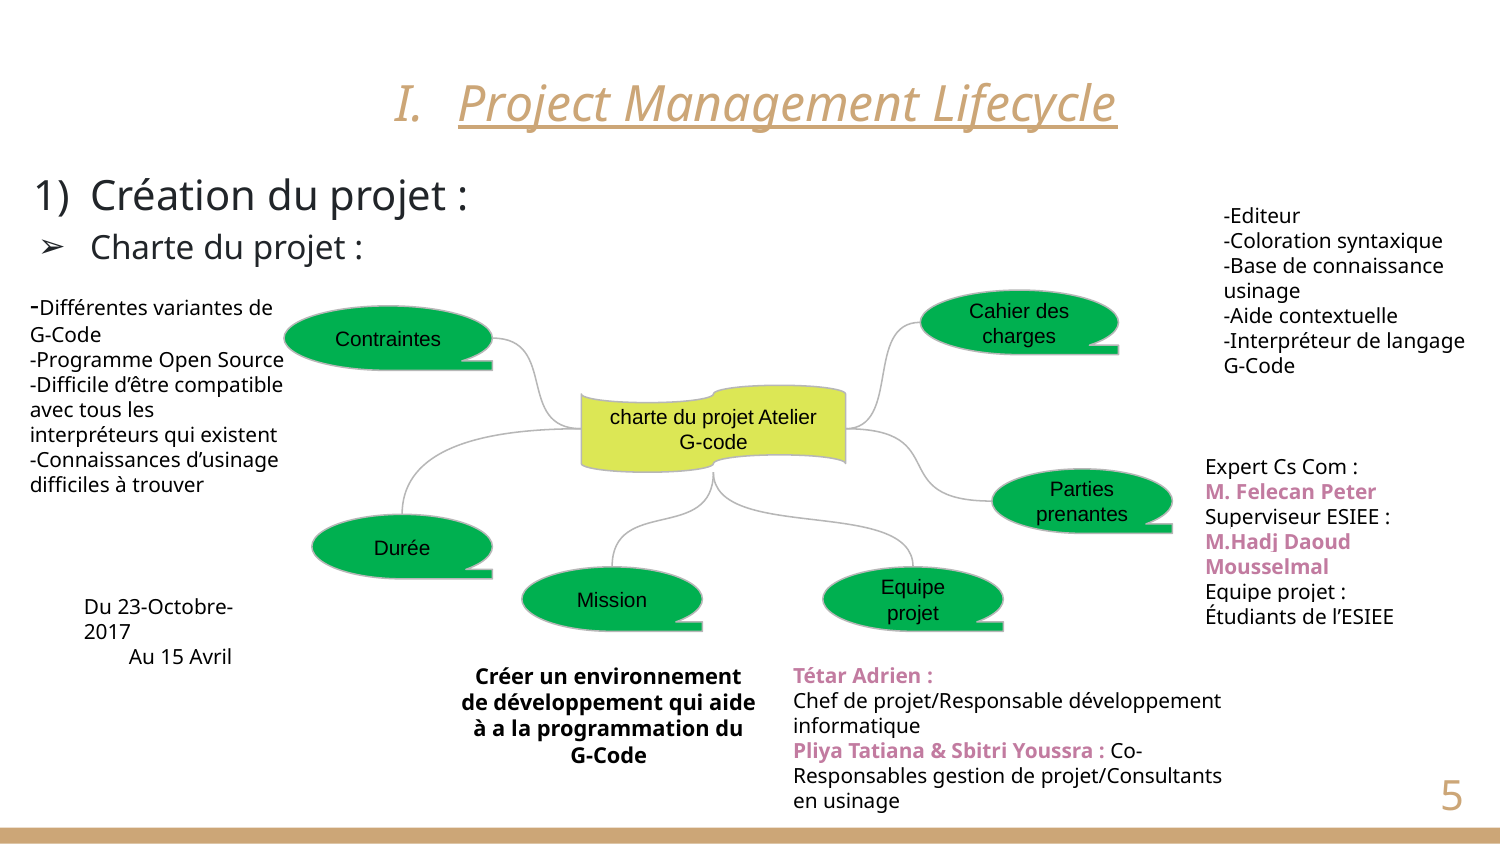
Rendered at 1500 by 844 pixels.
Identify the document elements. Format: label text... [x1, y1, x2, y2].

text_box -Différentes variantes de G-Code -Programme Open Source -Difficile d’être compatible avec tous les interpréteurs qui existent -Connaissances d’usinage difficiles à trouver [14, 271, 301, 504]
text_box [871, 428, 993, 502]
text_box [845, 322, 921, 427]
text_box Expert Cs Com : M. Felecan Peter Superviseur ESIEE : M.Hadj Daoud Mousselmal Equipe projet : Étudiants de l’ESIEE [1190, 438, 1495, 631]
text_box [610, 464, 715, 567]
text_box charte du projet Atelier G-code [585, 385, 840, 471]
text_box Créer un environnement de développement qui aide à a la programmation du G-Code [445, 647, 772, 752]
text_box Tétar Adrien : Chef de projet/Responsable développement informatique Pliya Tatiana & Sbitri Youssra : Co-Responsables gestion de projet/Consultants en usinage [778, 647, 1261, 830]
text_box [761, 415, 866, 616]
text_box Durée [311, 514, 493, 579]
text_box Parties prenantes [993, 468, 1173, 534]
text_box Equipe projet [855, 566, 1004, 632]
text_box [492, 337, 582, 428]
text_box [401, 428, 582, 515]
text_box Cahier des charges [920, 290, 1119, 355]
text_box Mission [521, 566, 703, 632]
list Création du projet : Charte du projet : [0, 143, 1500, 820]
slide_number 5 [1389, 764, 1480, 830]
title Project Management Lifecycle [51, 9, 1449, 143]
text_box Contraintes [301, 305, 493, 371]
text_box -Editeur -Coloration syntaxique -Base de connaissance usinage -Aide contextuelle -Interpréteur de langage G-Code [1208, 188, 1495, 381]
text_box Du 23-Octobre-2017 Au 15 Avril [68, 578, 293, 666]
